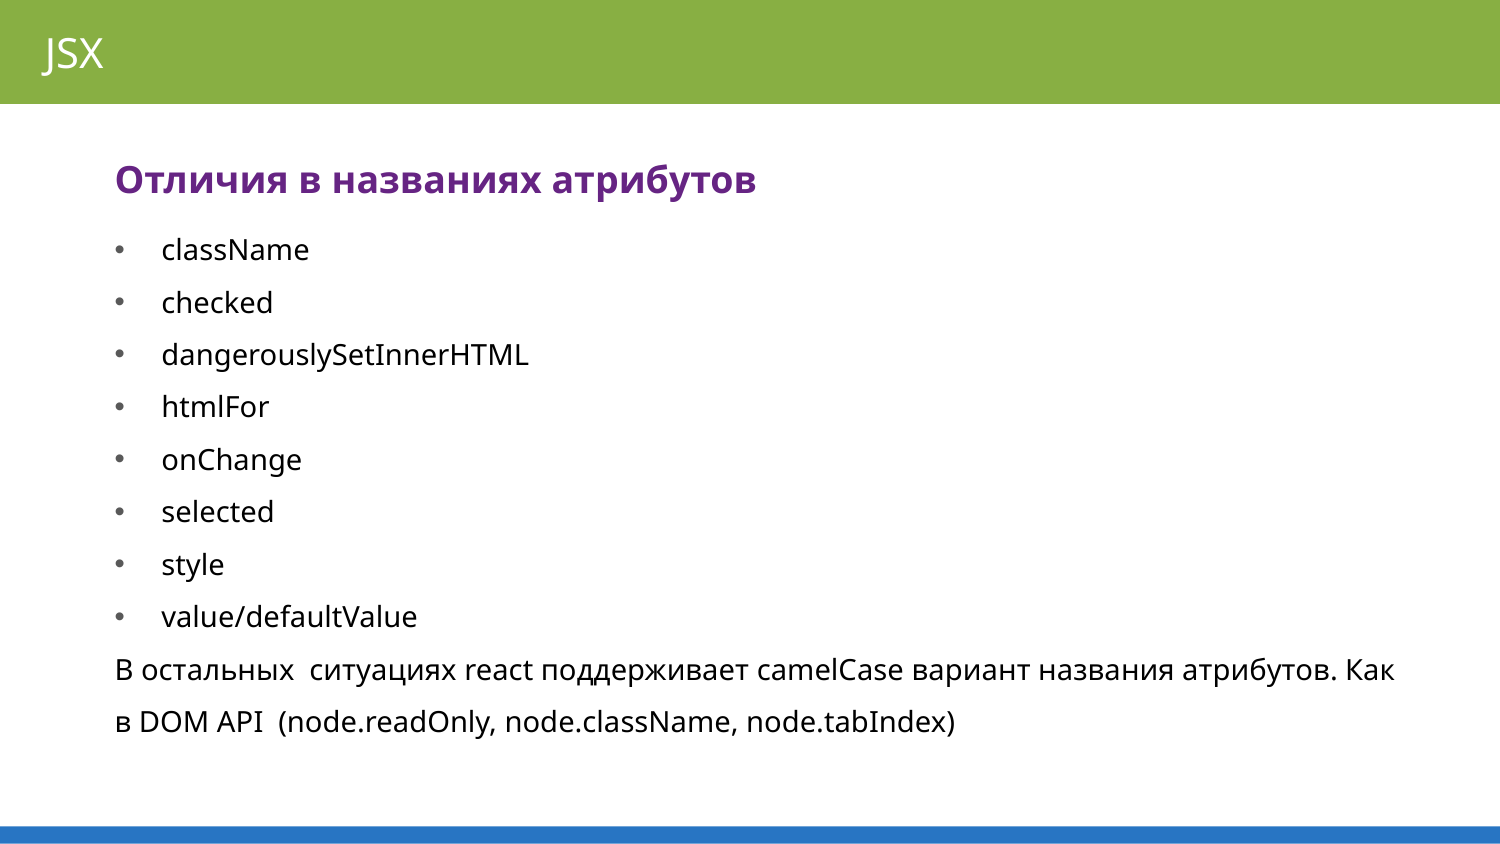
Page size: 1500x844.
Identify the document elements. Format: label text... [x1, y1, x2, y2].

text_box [0, 0, 1500, 104]
text_box className checked dangerouslySetInnerHTML htmlFor onChange selected style value/defaultValue В остальных ситуациях react поддерживает camelCase вариант названия атрибутов. Как в DOM API (node.readOnly, node.className, node.tabIndex) [76, 198, 1424, 783]
text_box [0, 826, 1500, 844]
text_box Отличия в названиях атрибутов [76, 118, 1157, 198]
